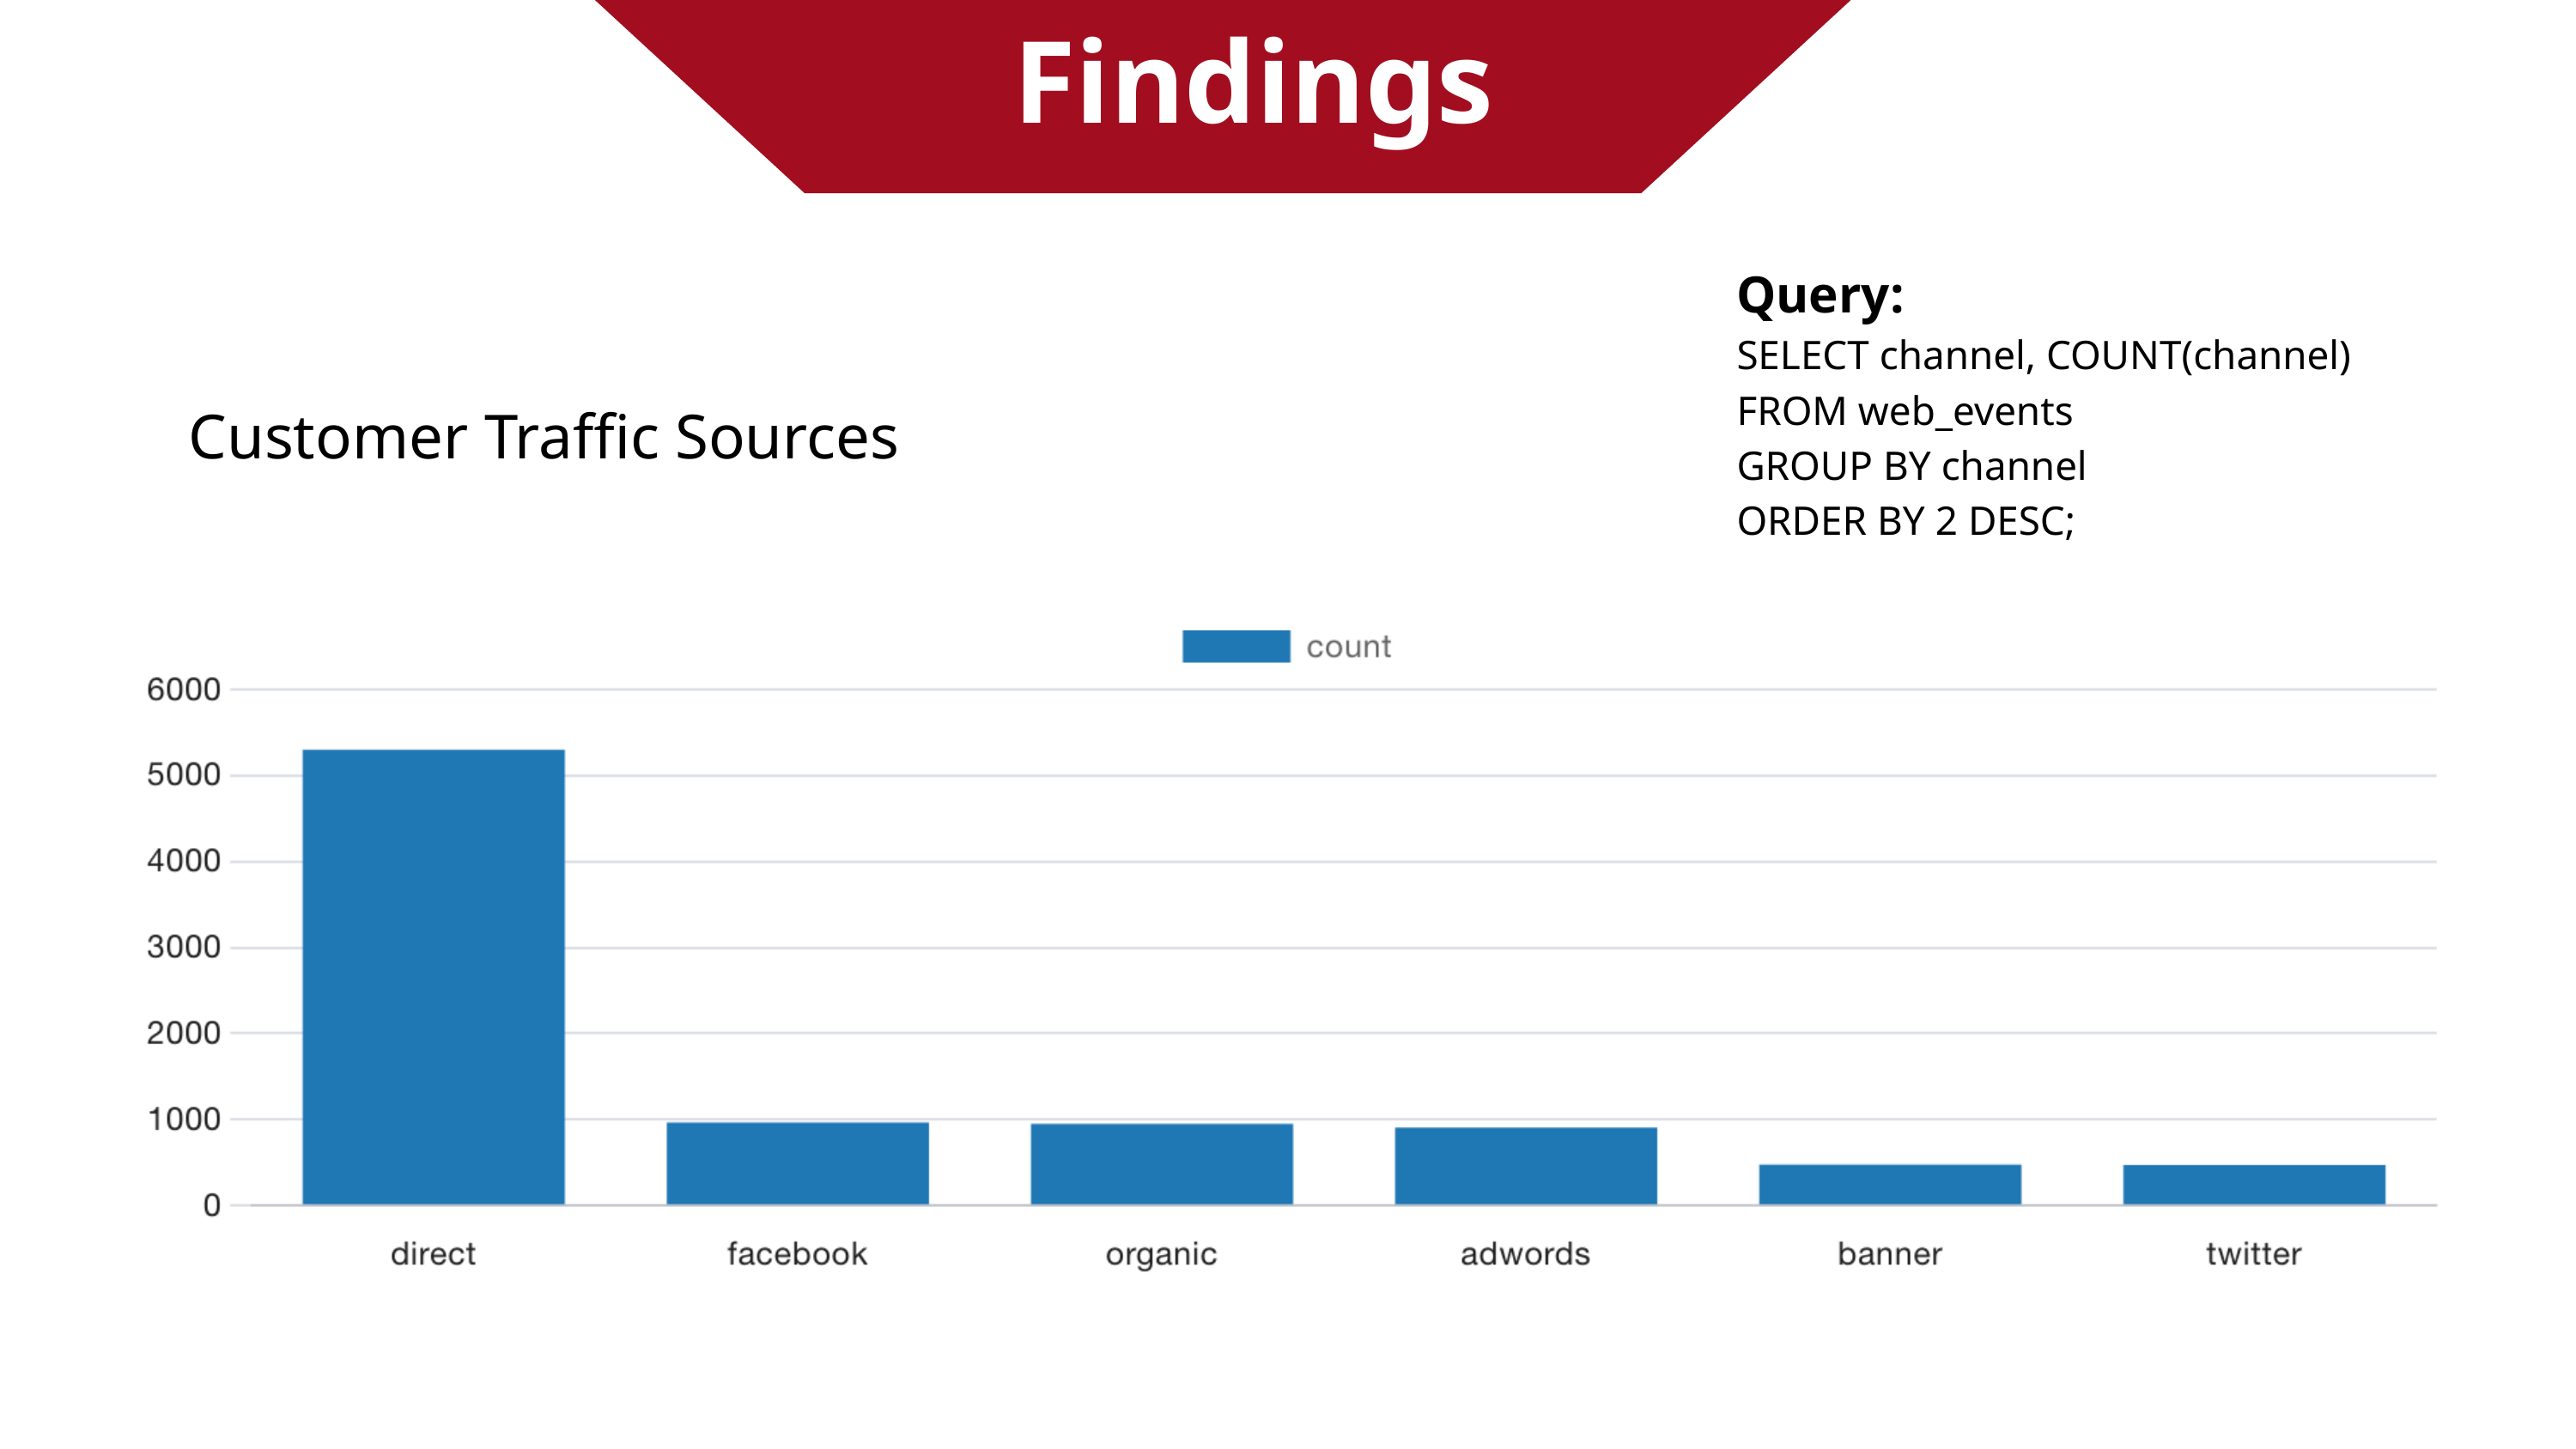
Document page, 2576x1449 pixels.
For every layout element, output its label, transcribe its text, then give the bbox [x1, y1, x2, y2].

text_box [289, 0, 2157, 194]
text_box Query: SELECT channel, COUNT(channel) FROM web_events GROUP BY channel ORDER BY 2 DESC; [1736, 252, 2432, 543]
text_box [118, 582, 2458, 1304]
text_box Customer Traffic Sources [144, 385, 944, 471]
